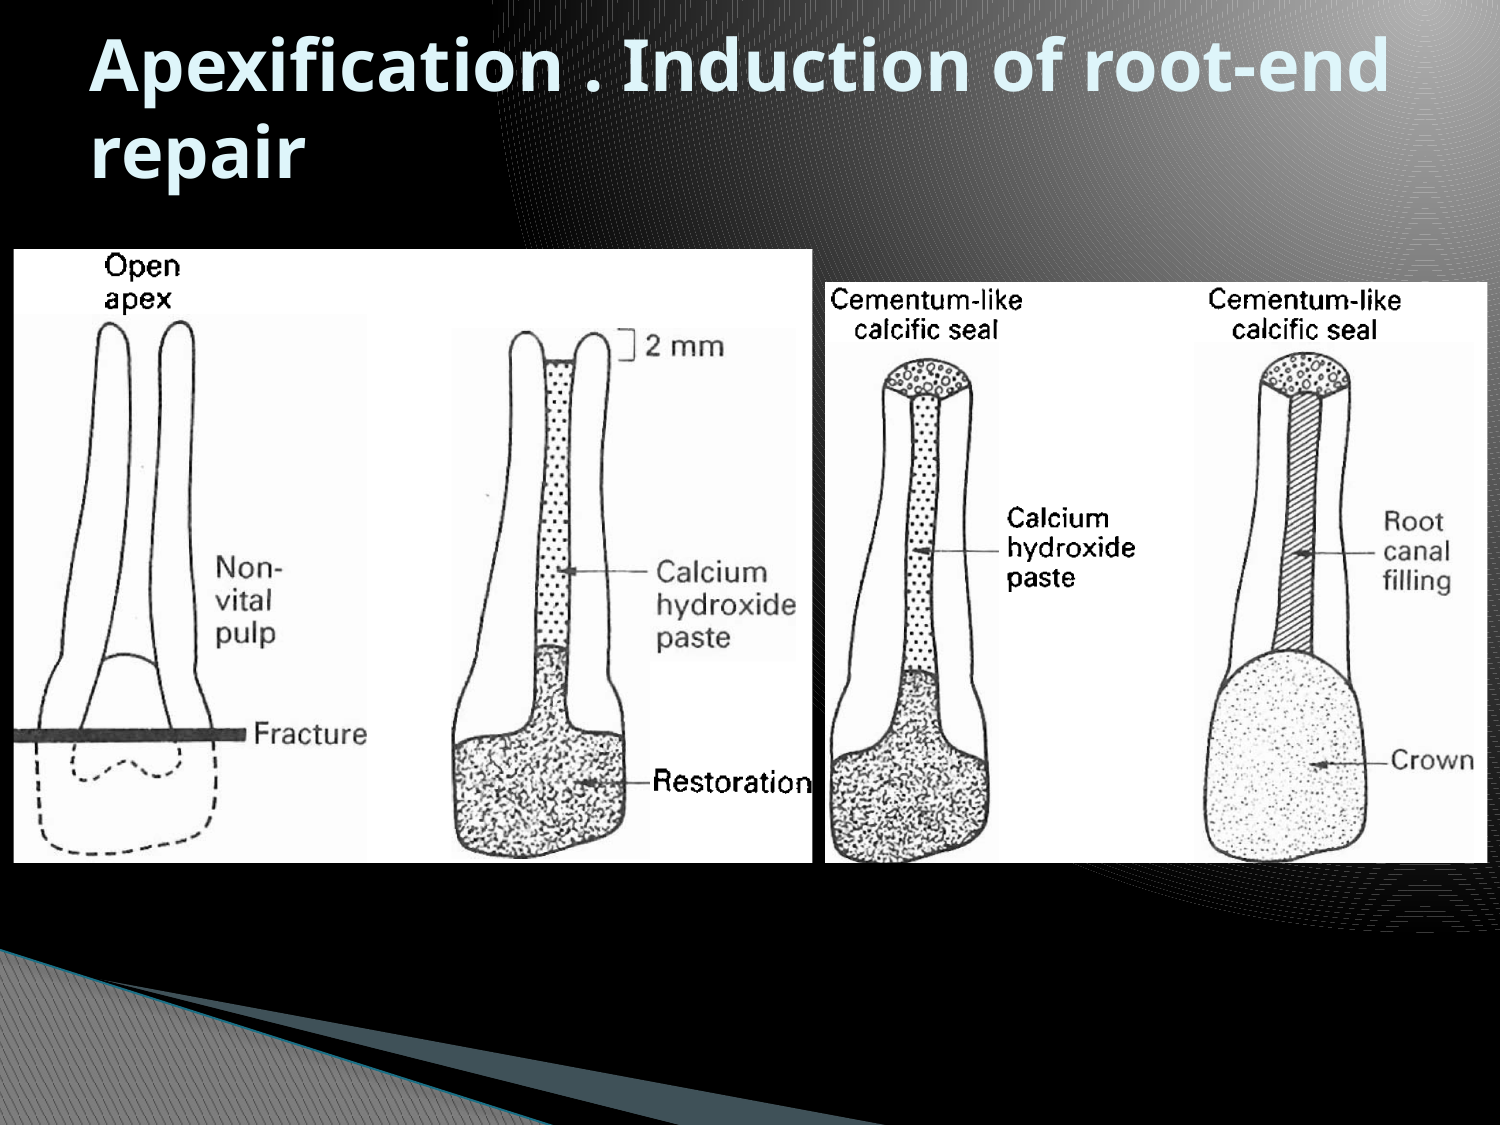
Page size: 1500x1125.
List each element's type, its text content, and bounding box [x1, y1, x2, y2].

picture [0, 952, 543, 1125]
title Apexification . Induction of root-end repair [75, 12, 1425, 200]
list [13, 249, 813, 863]
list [824, 282, 1488, 863]
